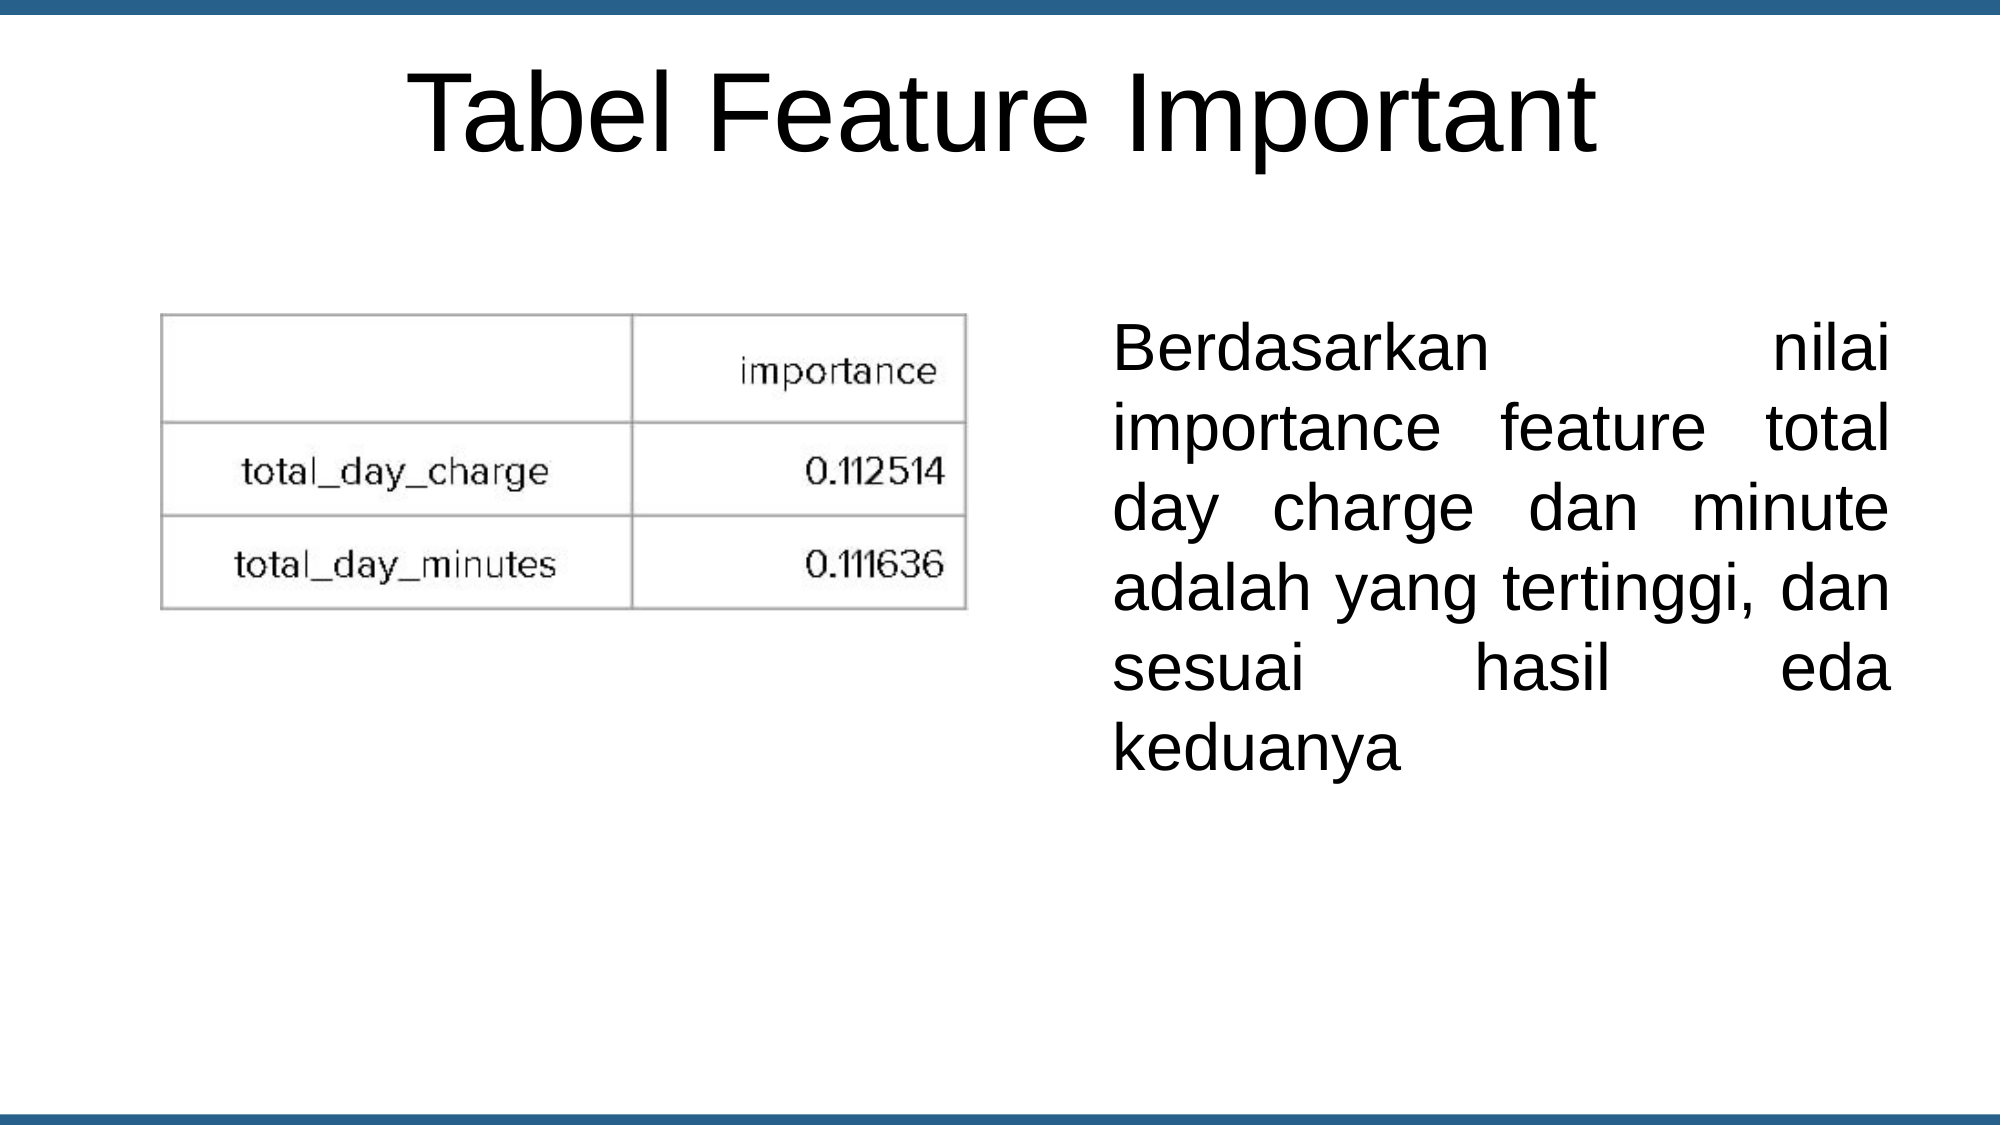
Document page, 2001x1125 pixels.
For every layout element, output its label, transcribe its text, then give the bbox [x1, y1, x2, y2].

picture [159, 313, 969, 616]
text_box Berdasarkan nilai importance feature total day charge dan minute adalah yang tertinggi, dan sesuai hasil eda keduanya [1098, 296, 1907, 792]
list Tabel Feature Important [53, 55, 1952, 175]
